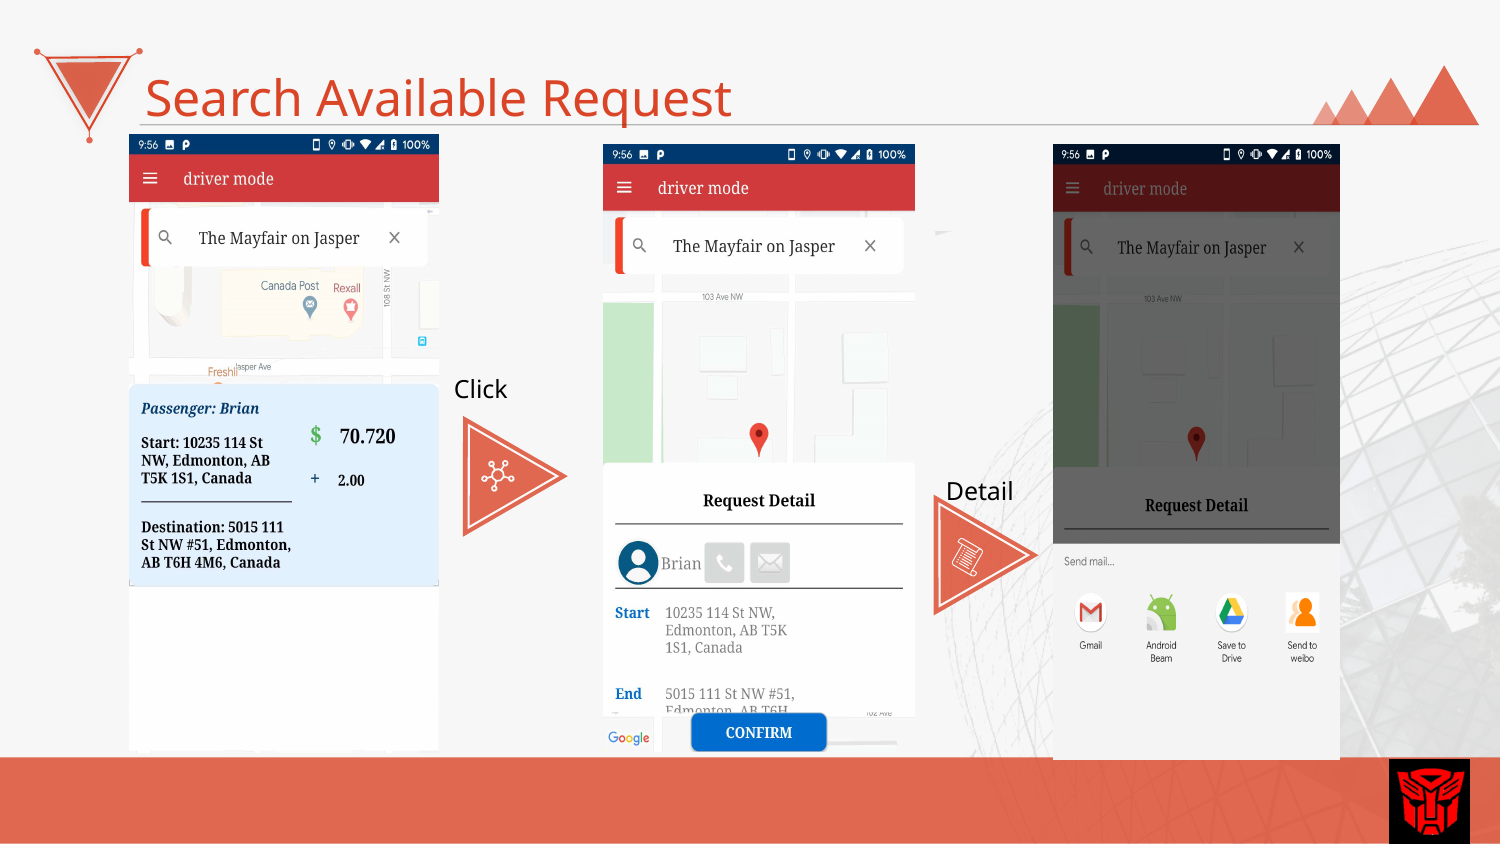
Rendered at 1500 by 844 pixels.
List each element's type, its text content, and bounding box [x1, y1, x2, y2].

picture [602, 144, 915, 752]
text_box Detail [931, 453, 1053, 513]
text_box Click [439, 351, 602, 412]
text_box [1414, 63, 1481, 126]
picture [1389, 759, 1470, 844]
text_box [915, 517, 1021, 623]
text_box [46, 26, 156, 121]
picture [1053, 144, 1340, 760]
text_box [0, 756, 1500, 844]
text_box [1311, 99, 1341, 124]
picture [129, 134, 439, 753]
text_box [1336, 87, 1373, 124]
text_box Search Available Request [130, 58, 748, 134]
text_box [1368, 75, 1419, 124]
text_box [439, 408, 550, 514]
